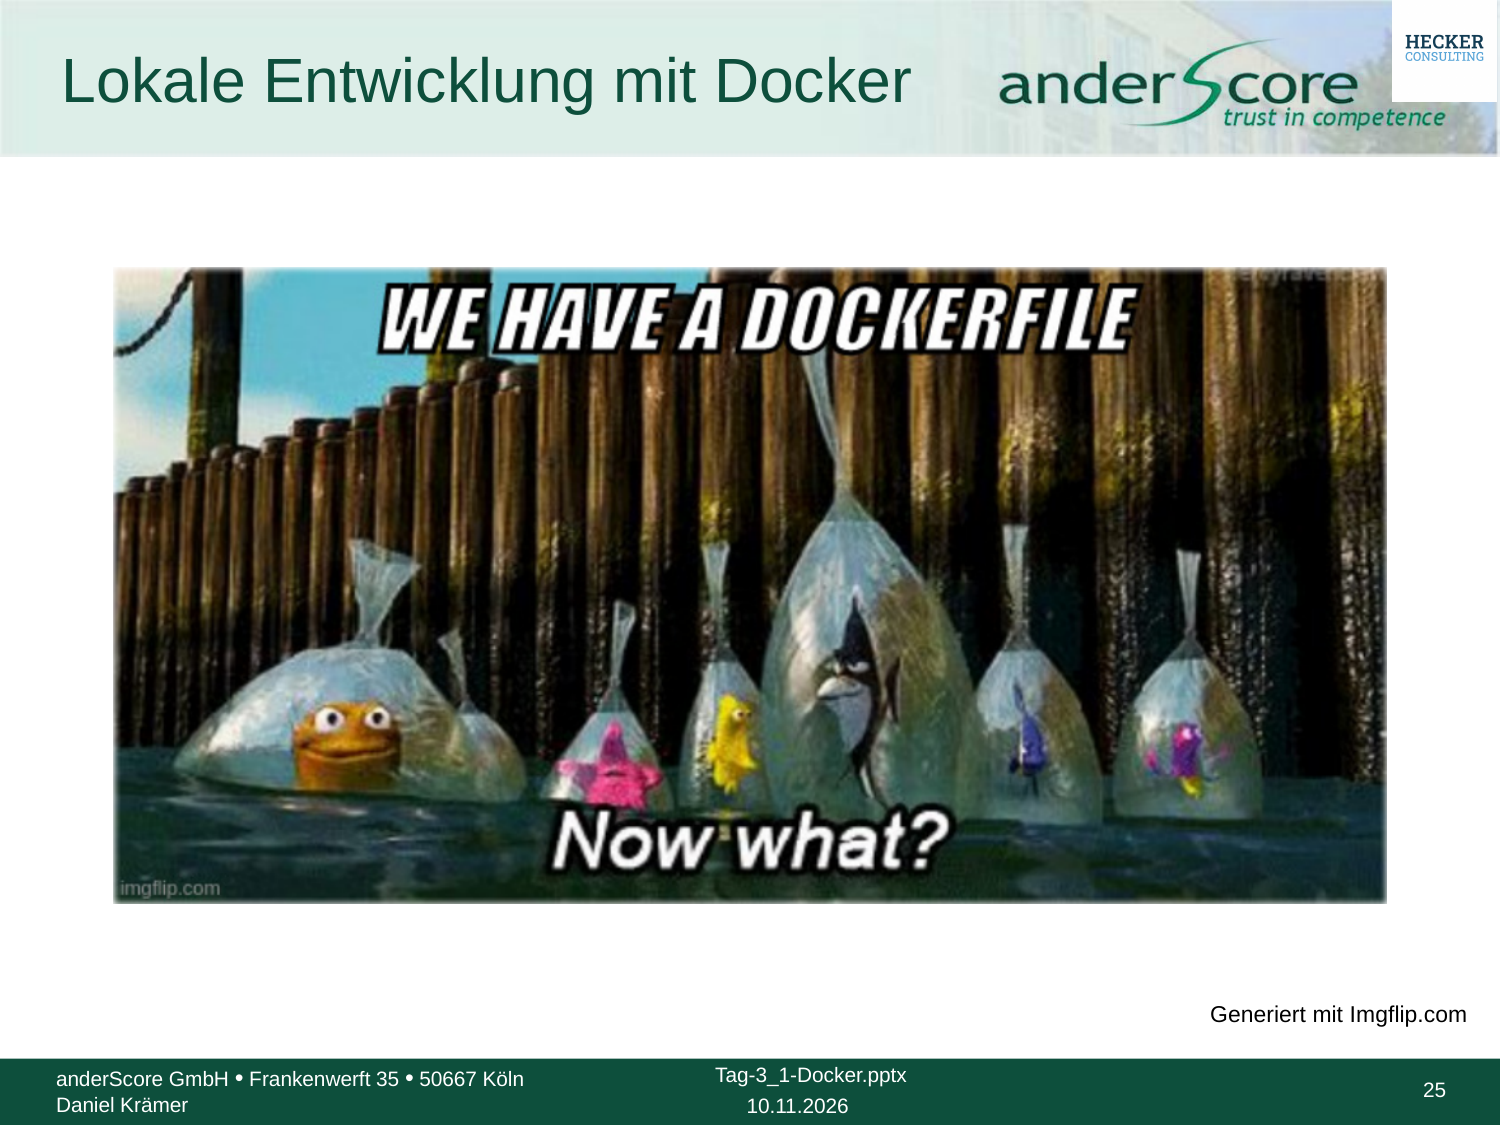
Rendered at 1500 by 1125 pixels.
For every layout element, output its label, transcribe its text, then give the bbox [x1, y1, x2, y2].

text_box Generiert mit Imgflip.com [690, 992, 1483, 1035]
picture [0, 0, 1500, 157]
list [113, 266, 1387, 904]
title Lokale Entwicklung mit Docker [46, 24, 959, 141]
